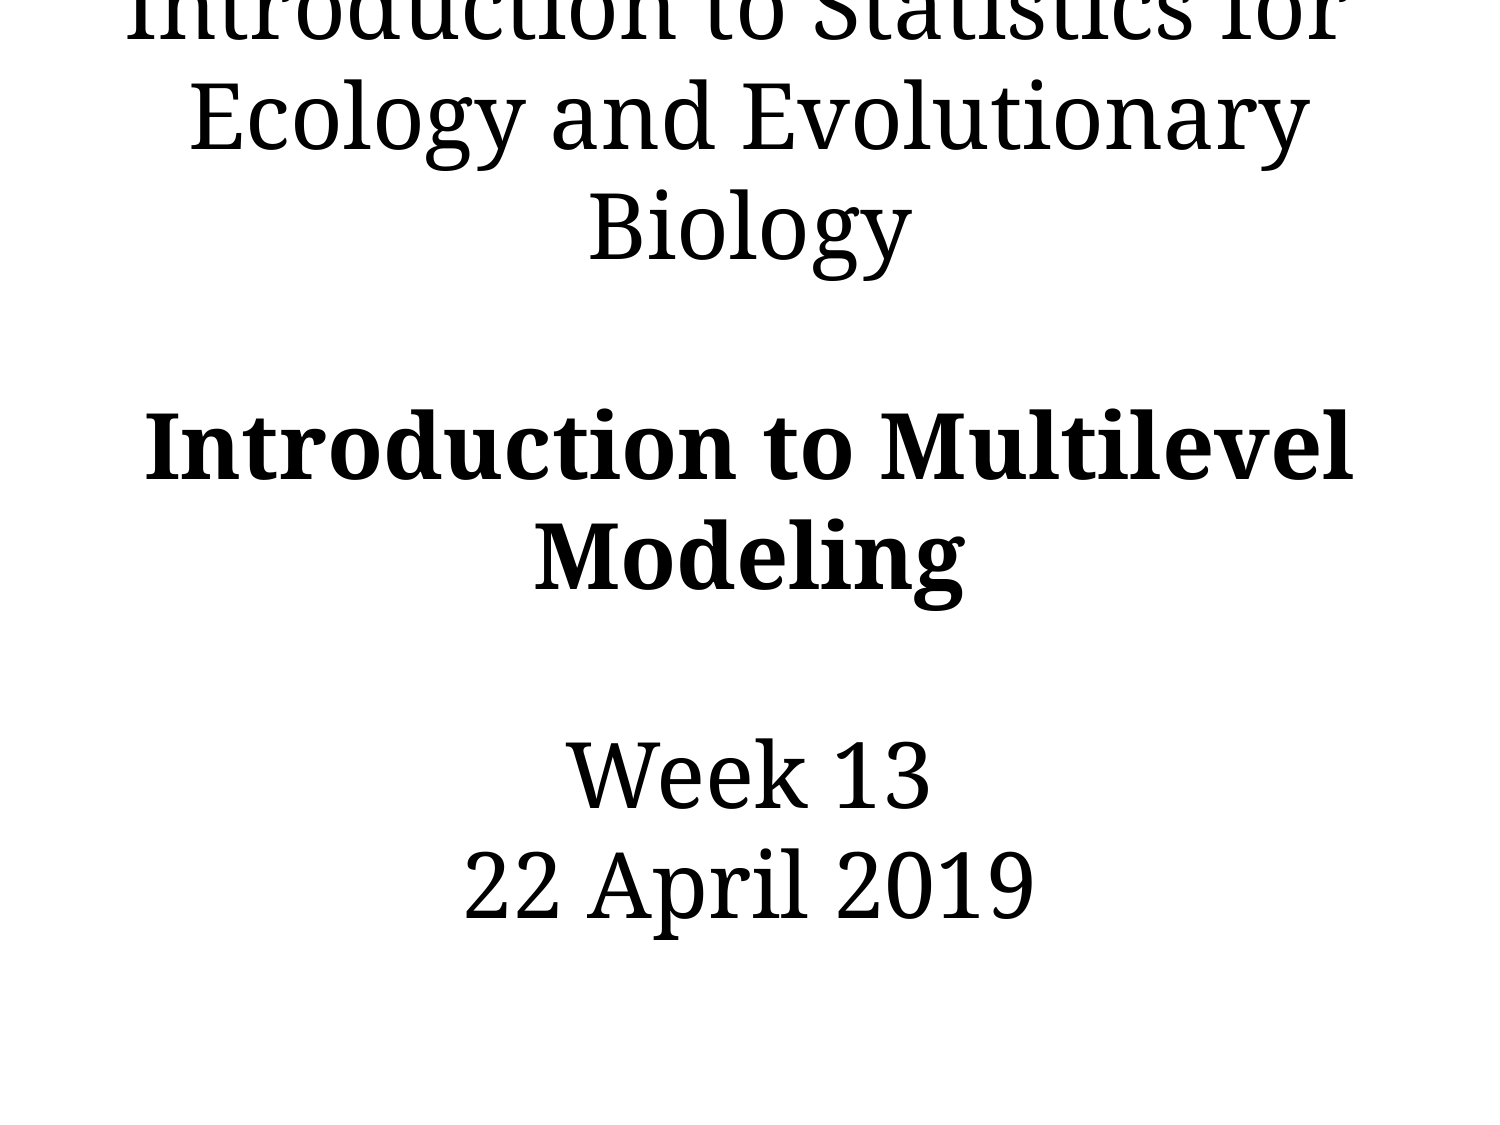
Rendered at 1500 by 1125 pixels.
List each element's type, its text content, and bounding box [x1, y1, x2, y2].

title Introduction to Statistics for Ecology and Evolutionary Biology Introduction to Multilevel Modeling Week 13 22 April 2019 [0, 102, 1500, 1055]
